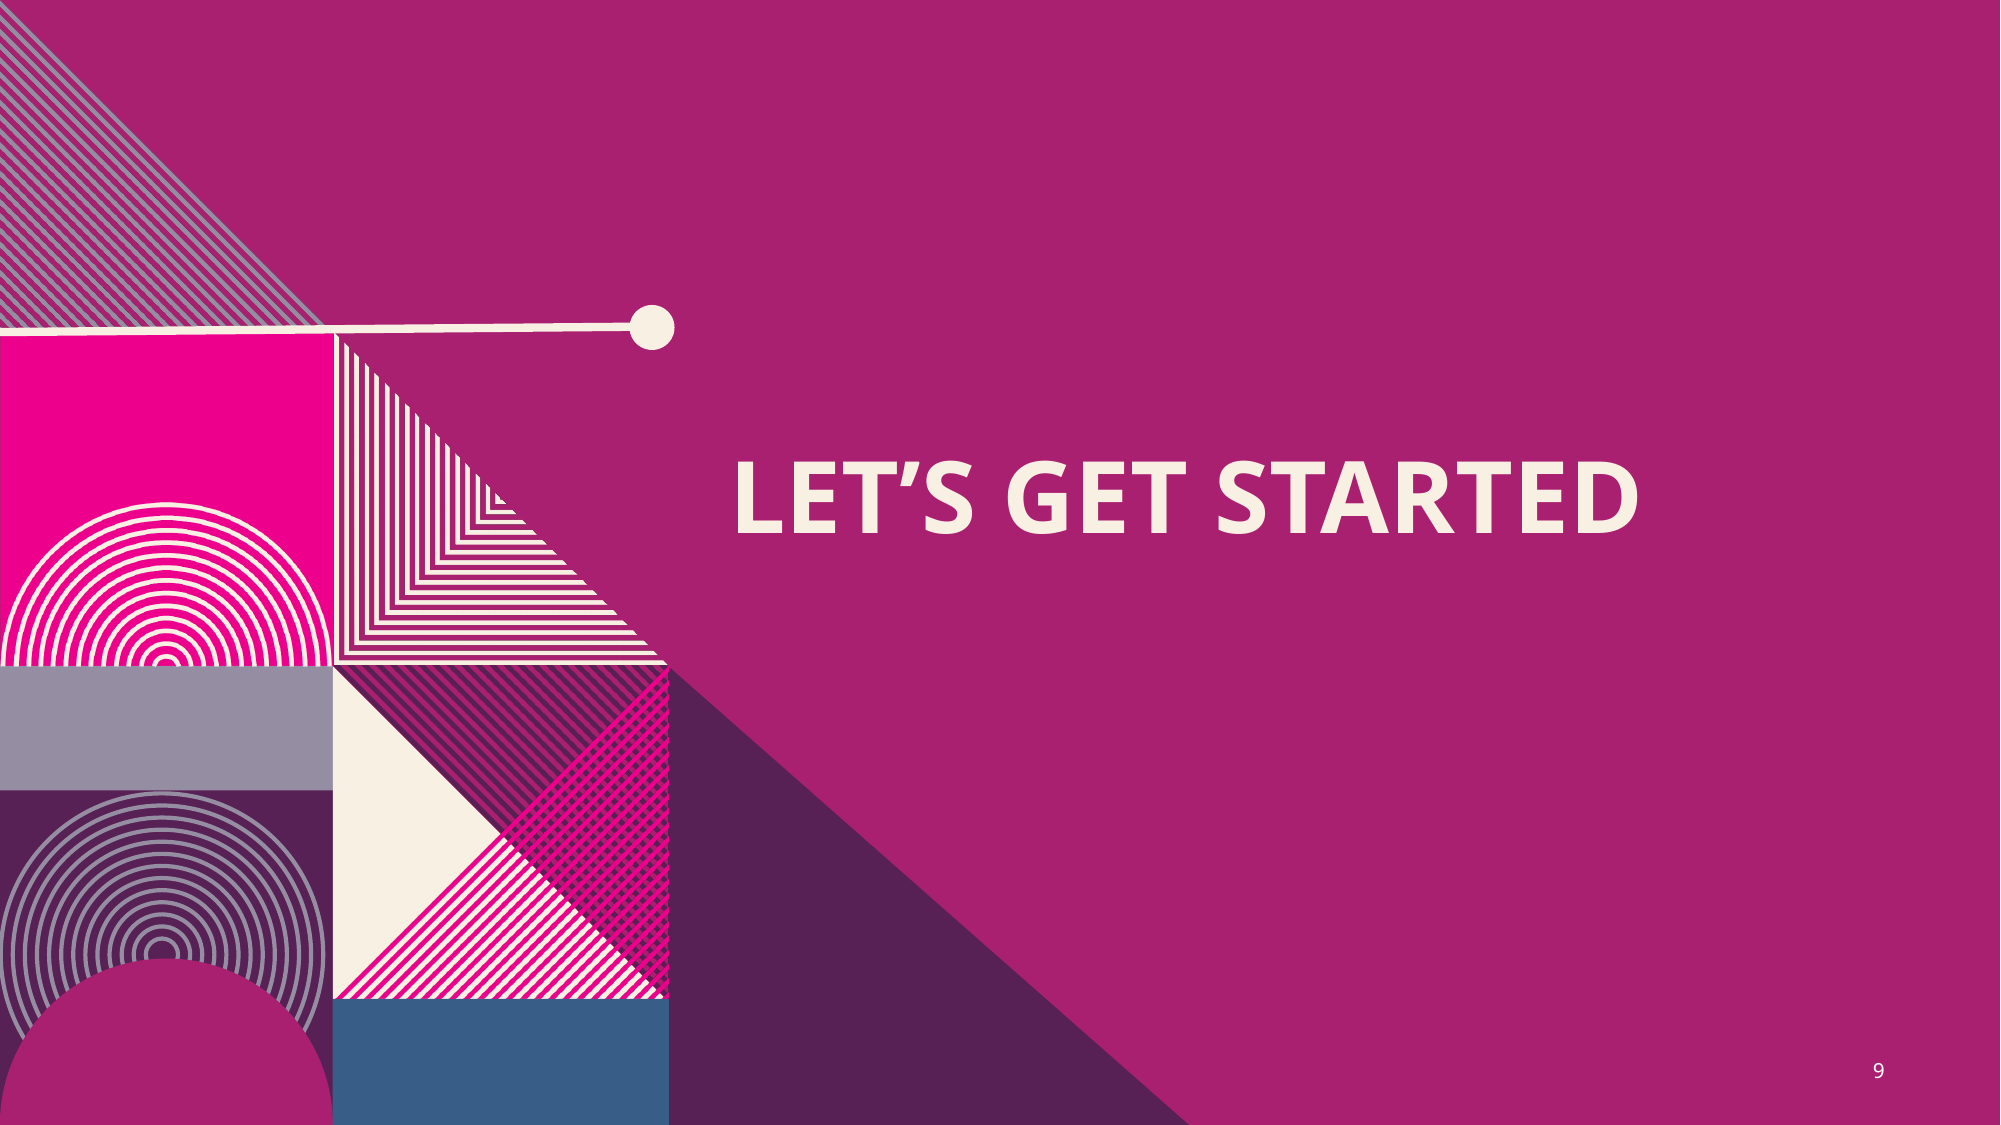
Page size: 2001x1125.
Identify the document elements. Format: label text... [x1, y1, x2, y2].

picture [0, 0, 333, 327]
title Let’s get started [714, 105, 1773, 563]
picture [333, 332, 669, 998]
picture [0, 502, 332, 667]
slide_number 9 [1824, 1042, 1900, 1102]
